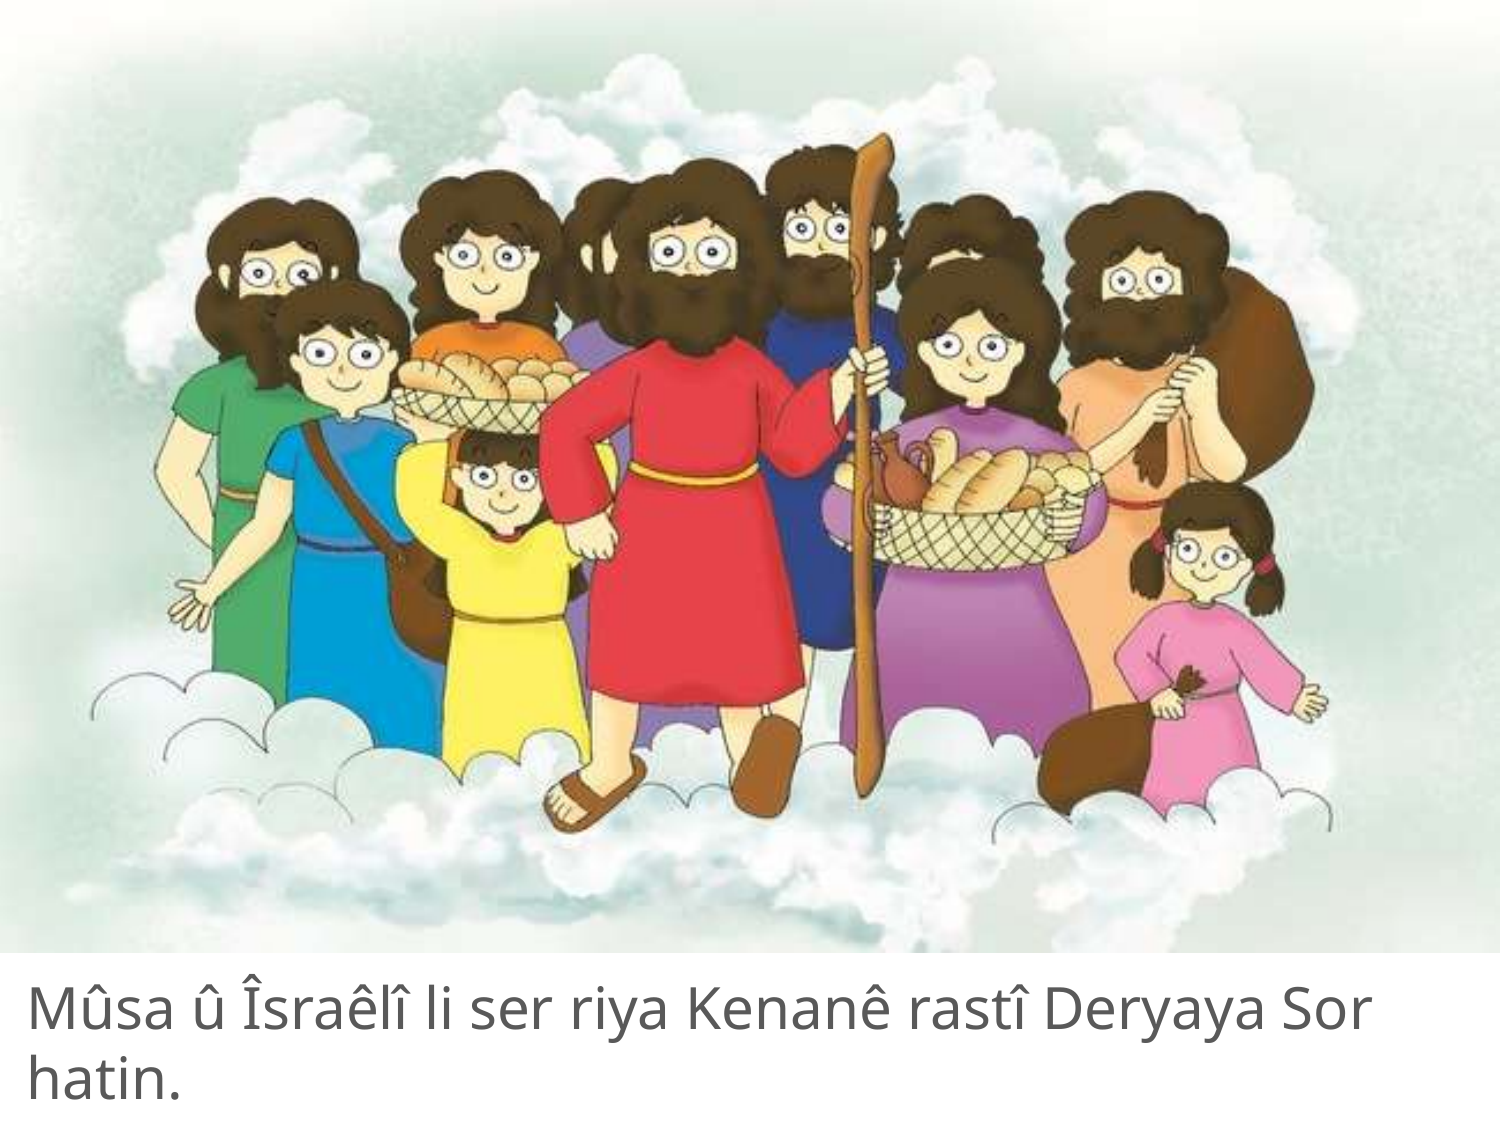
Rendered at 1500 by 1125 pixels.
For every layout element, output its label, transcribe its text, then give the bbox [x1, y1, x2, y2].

picture [0, 0, 1500, 953]
text_box Mûsa û Îsraêlî li ser riya Kenanê rastî Deryaya Sor hatin. [11, 964, 1483, 1119]
